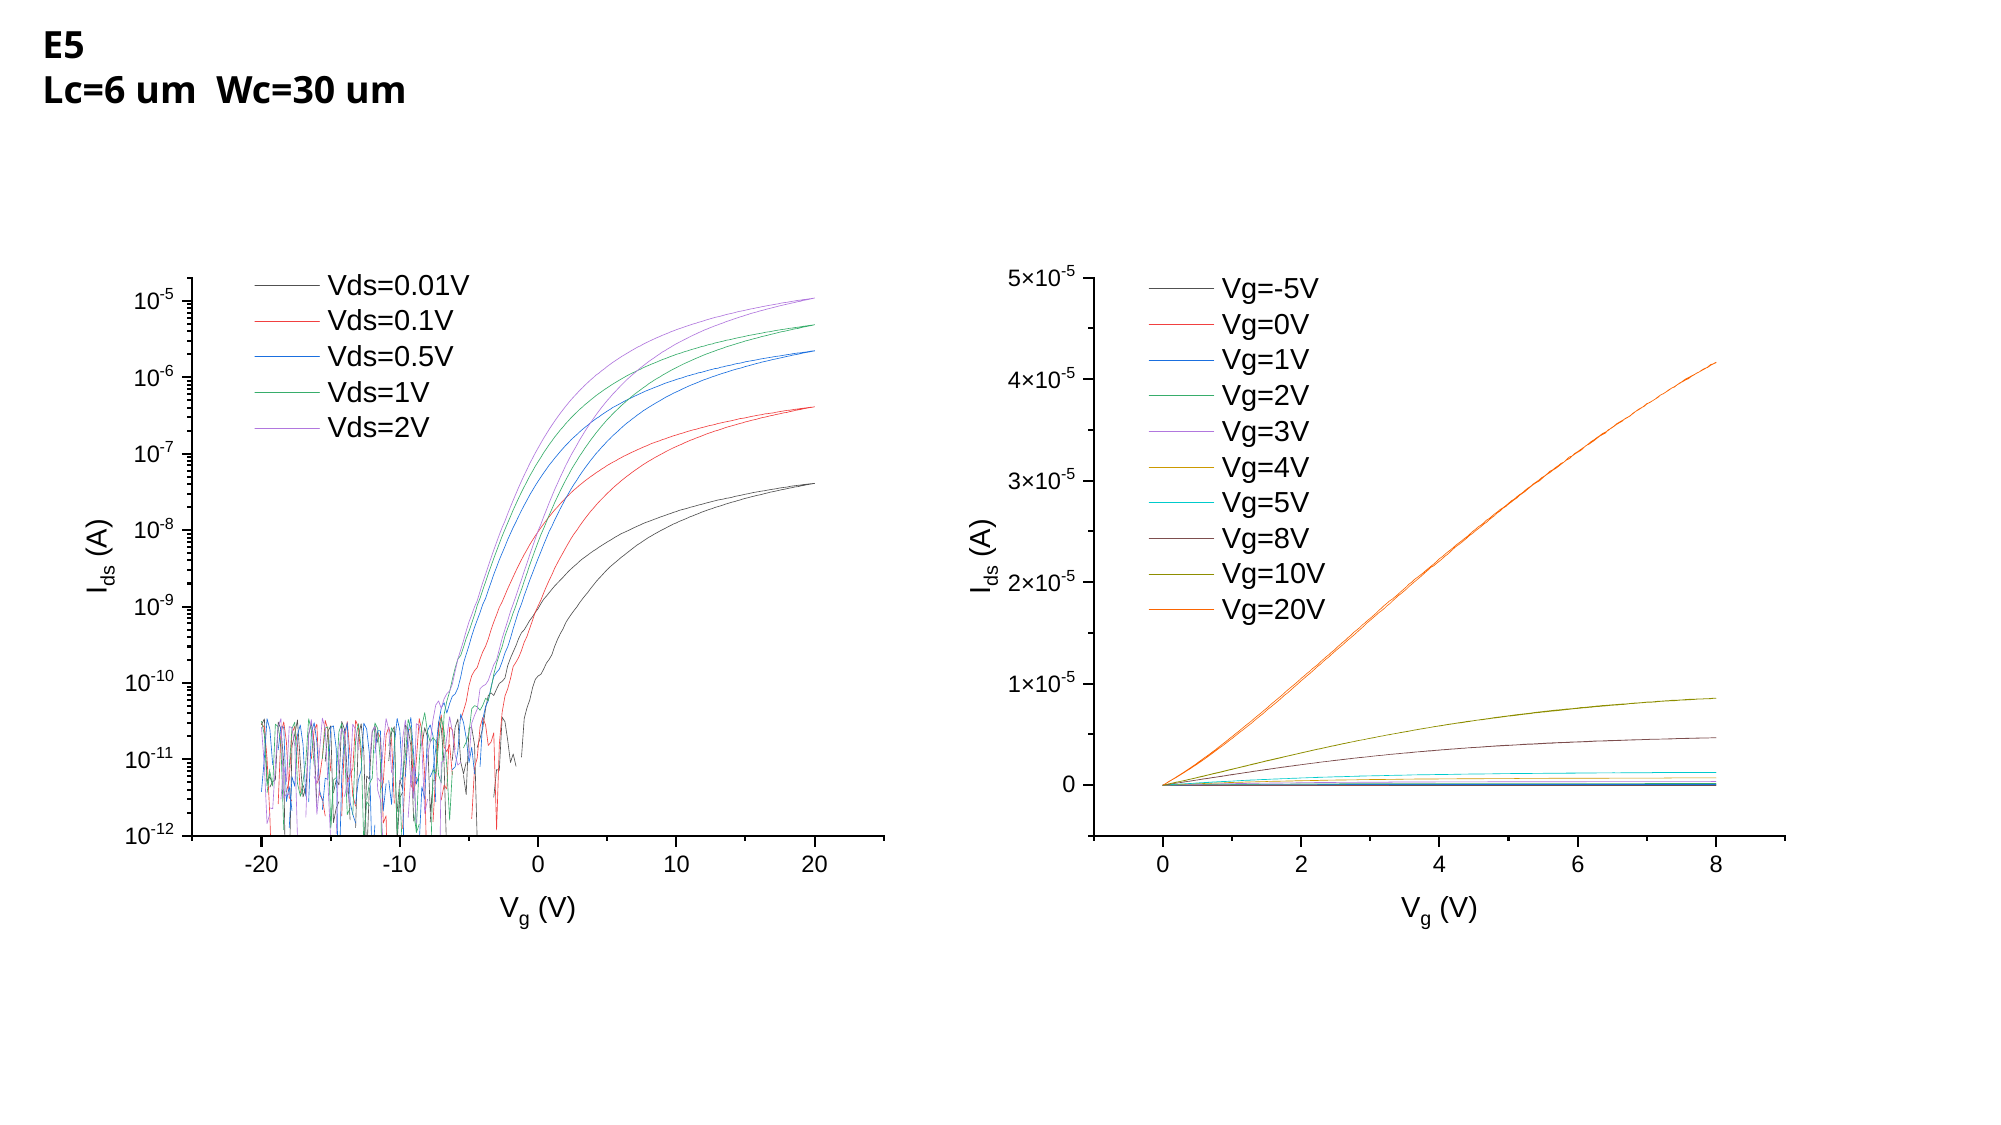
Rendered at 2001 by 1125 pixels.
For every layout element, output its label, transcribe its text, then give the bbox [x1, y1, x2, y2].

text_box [10, 187, 912, 966]
text_box E5 Lc=6 um Wc=30 um [27, 13, 530, 119]
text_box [912, 187, 1927, 966]
